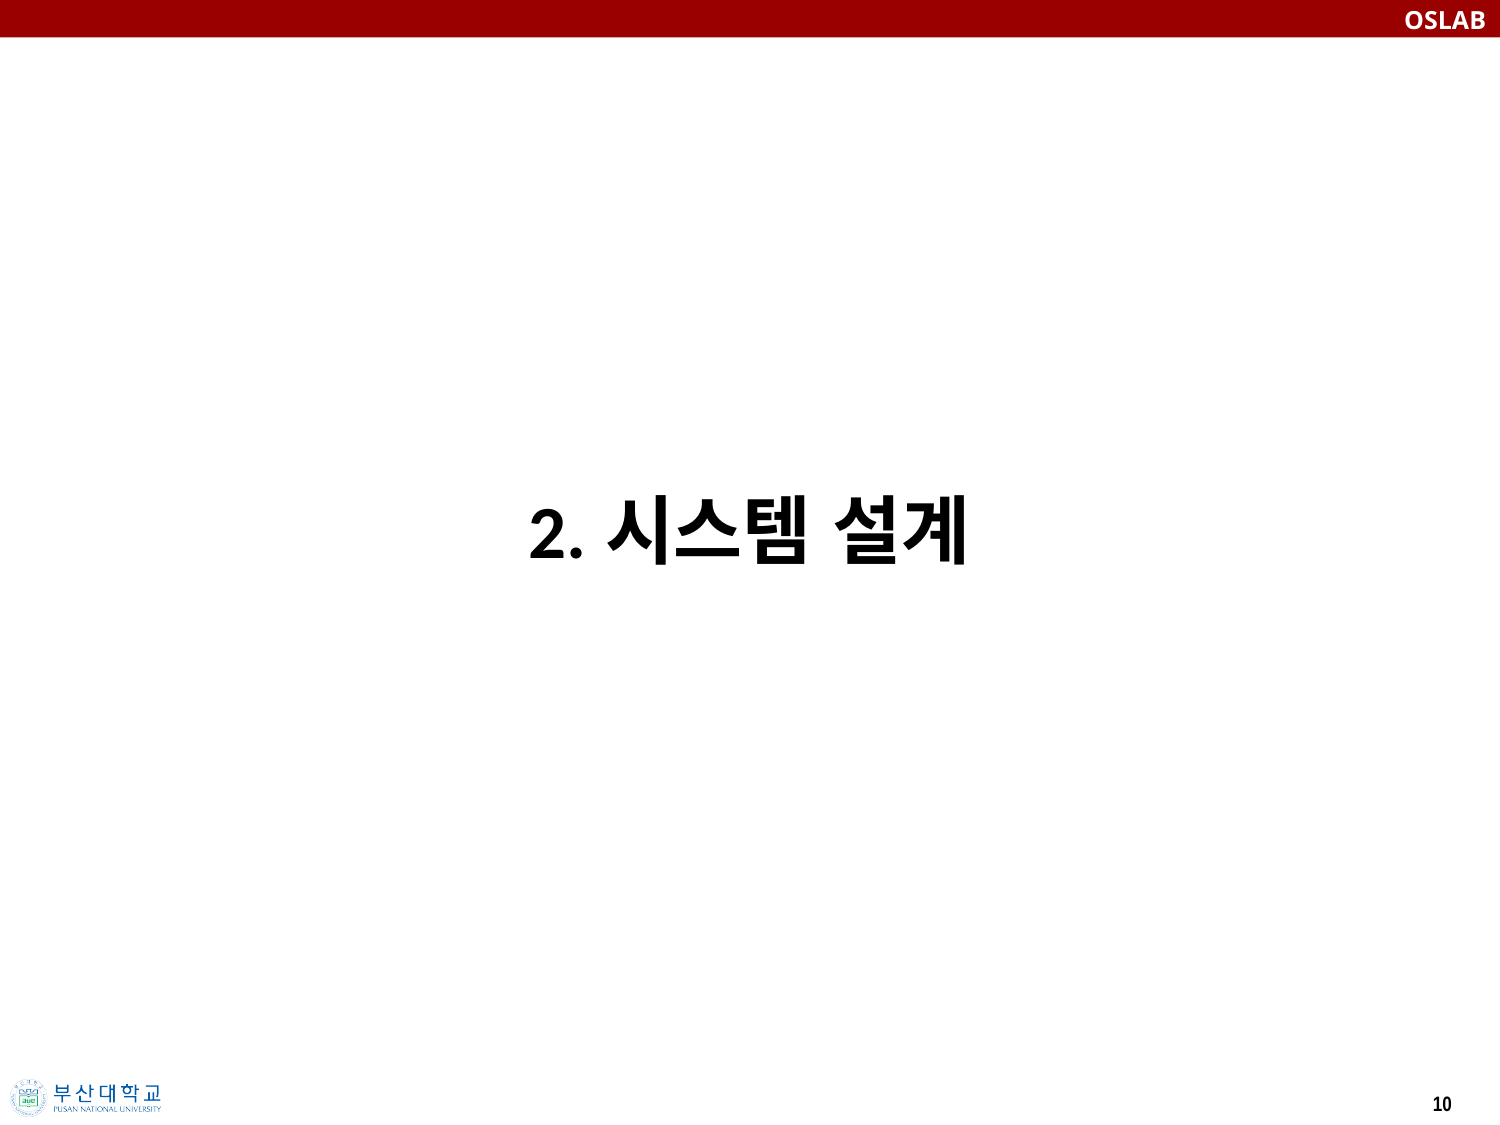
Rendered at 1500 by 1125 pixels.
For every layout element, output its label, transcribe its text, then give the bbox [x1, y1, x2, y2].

title 2.시스템 설계 [63, 465, 1437, 592]
picture [8, 1078, 163, 1118]
